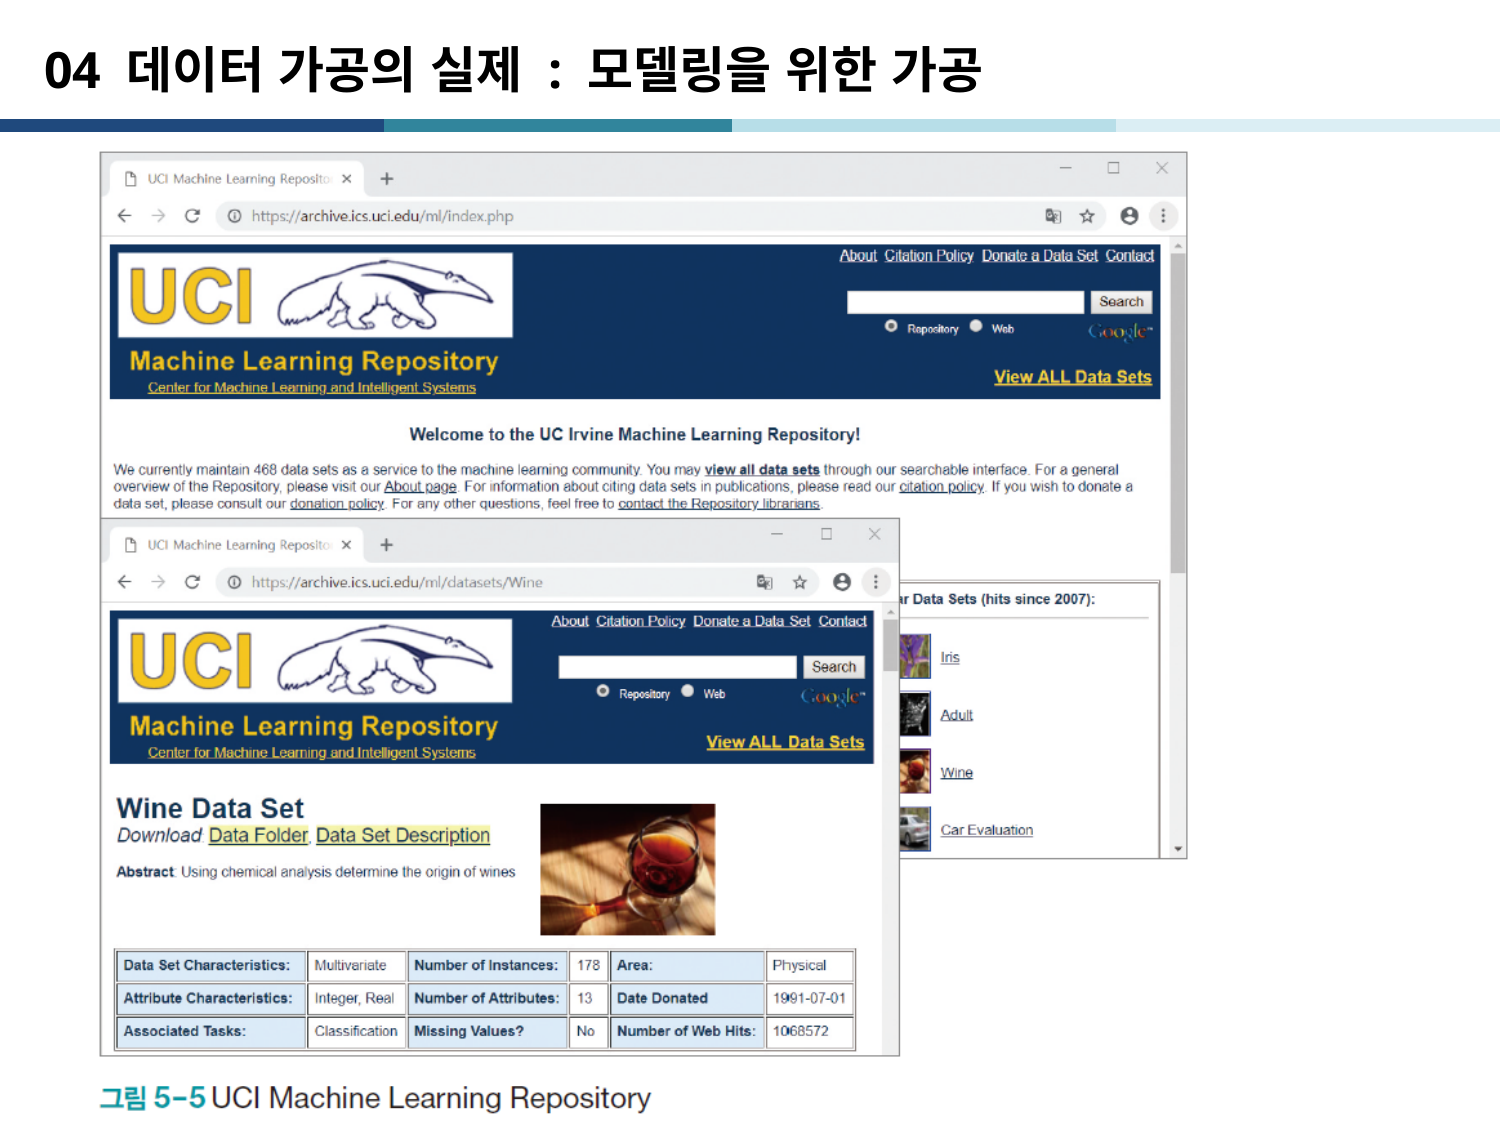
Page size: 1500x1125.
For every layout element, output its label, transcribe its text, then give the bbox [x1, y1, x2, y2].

picture [92, 144, 1207, 1125]
title 04 데이터 가공의 실제 : 모델링을 위한 가공 [29, 23, 1270, 114]
